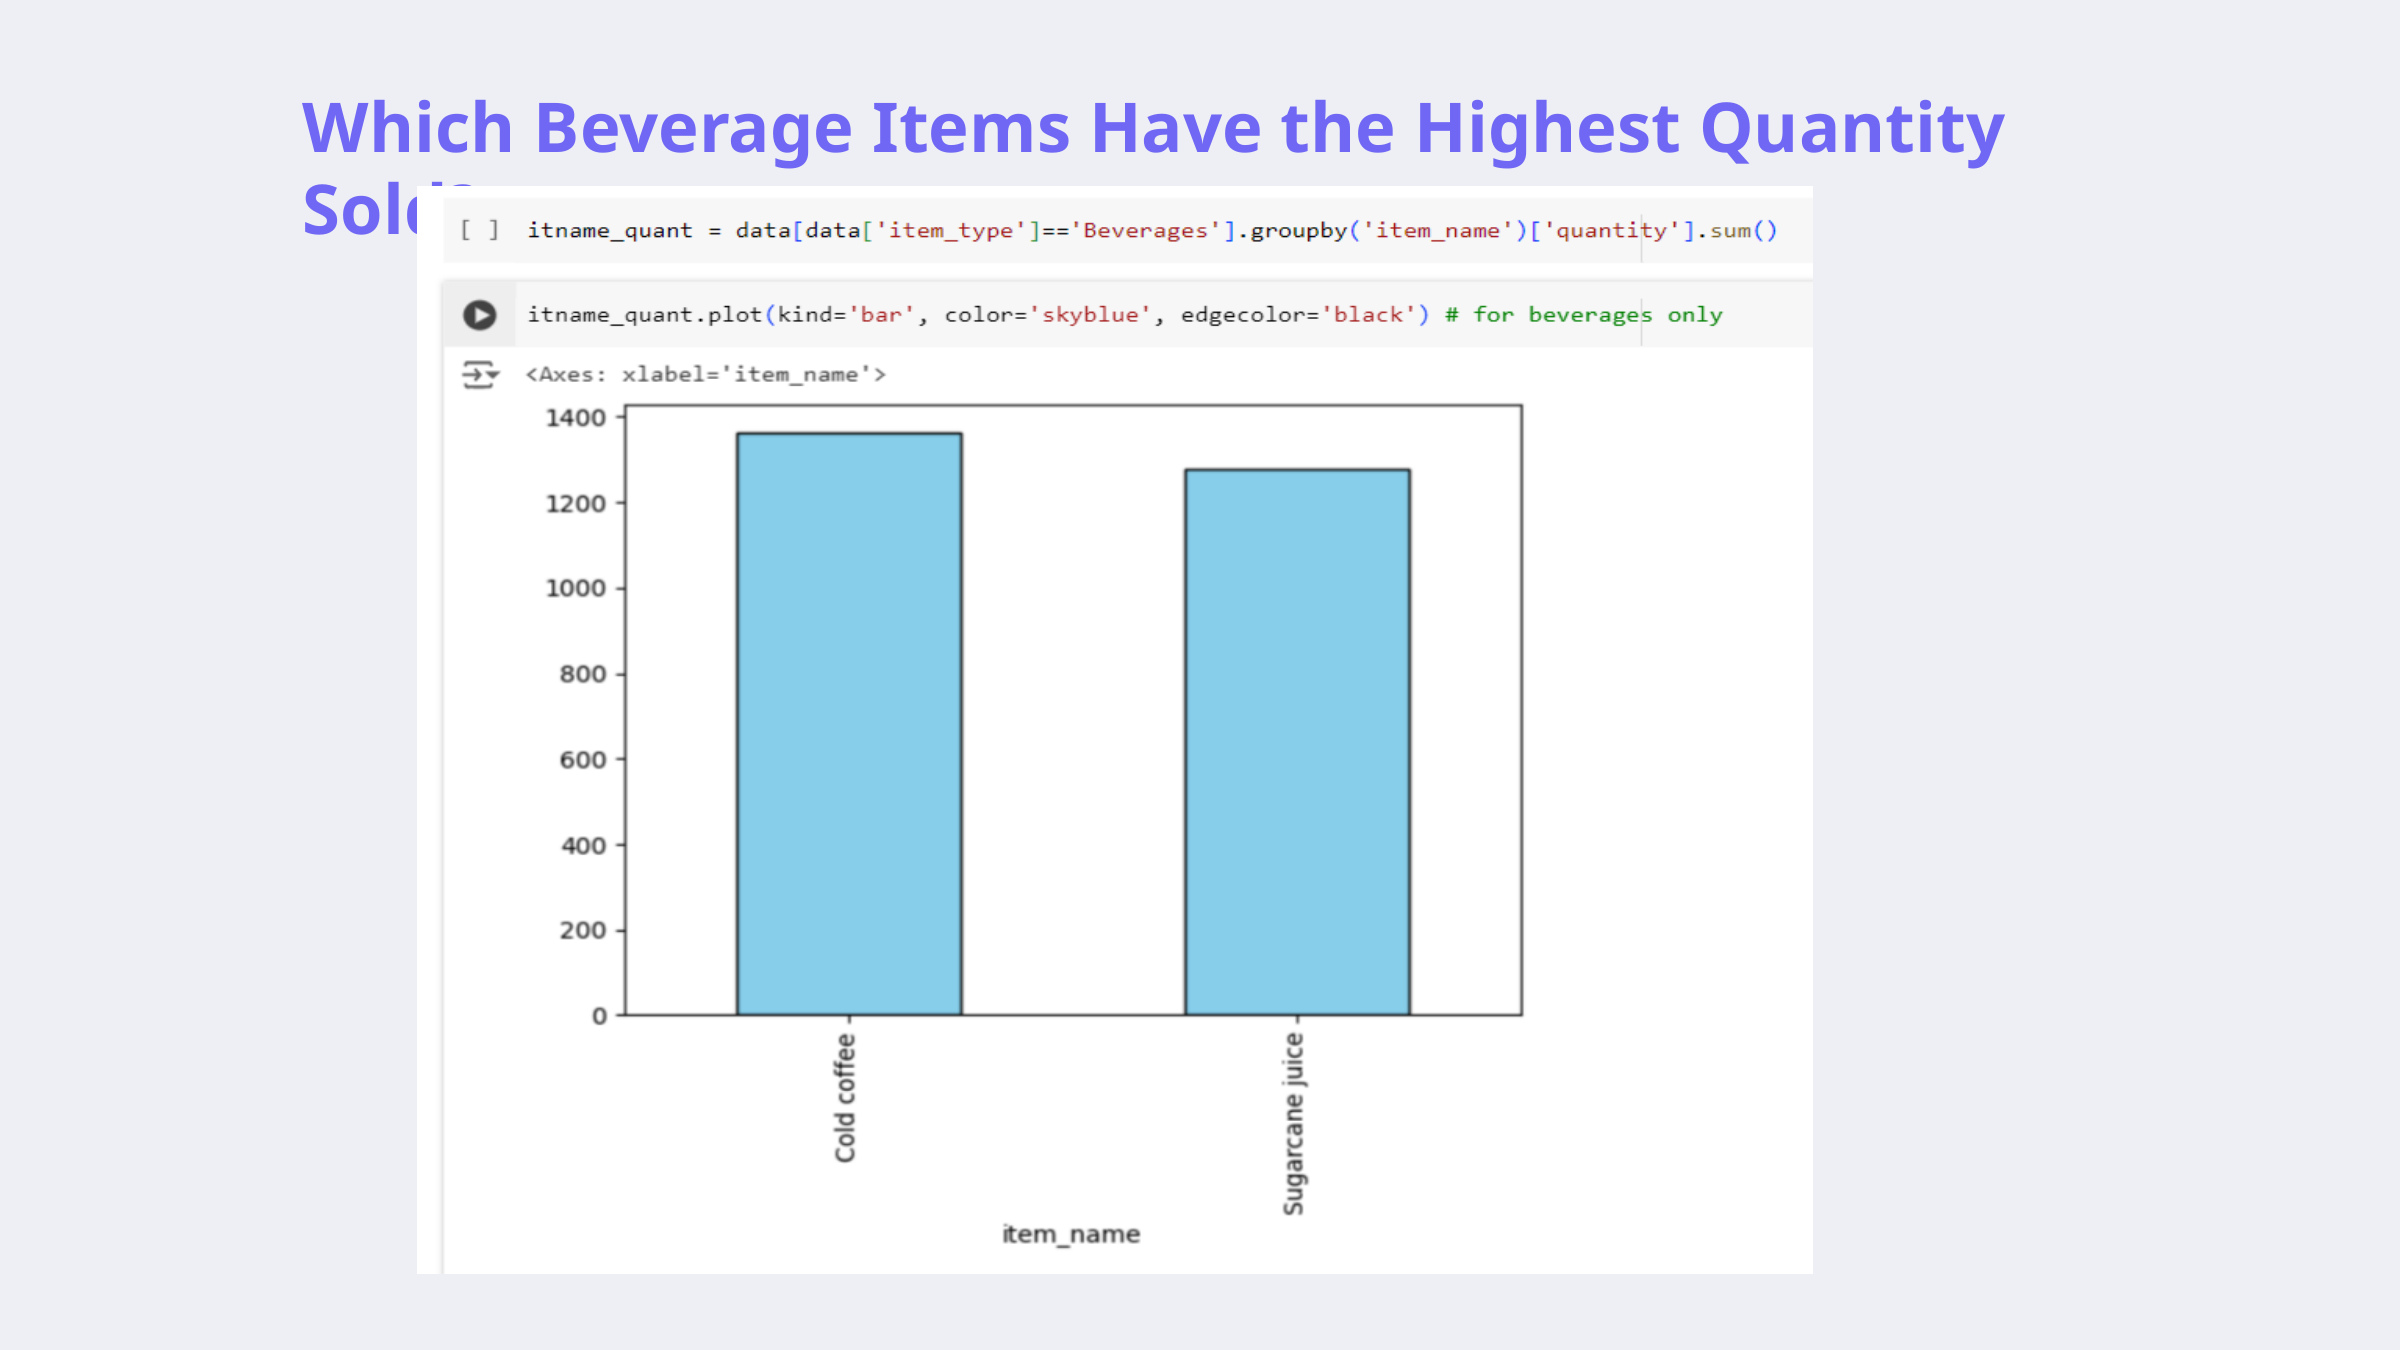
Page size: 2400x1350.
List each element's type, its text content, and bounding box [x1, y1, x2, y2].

picture [417, 186, 1813, 1274]
text_box Which Beverage Items Have the Highest Quantity Sold? [288, 76, 2074, 346]
